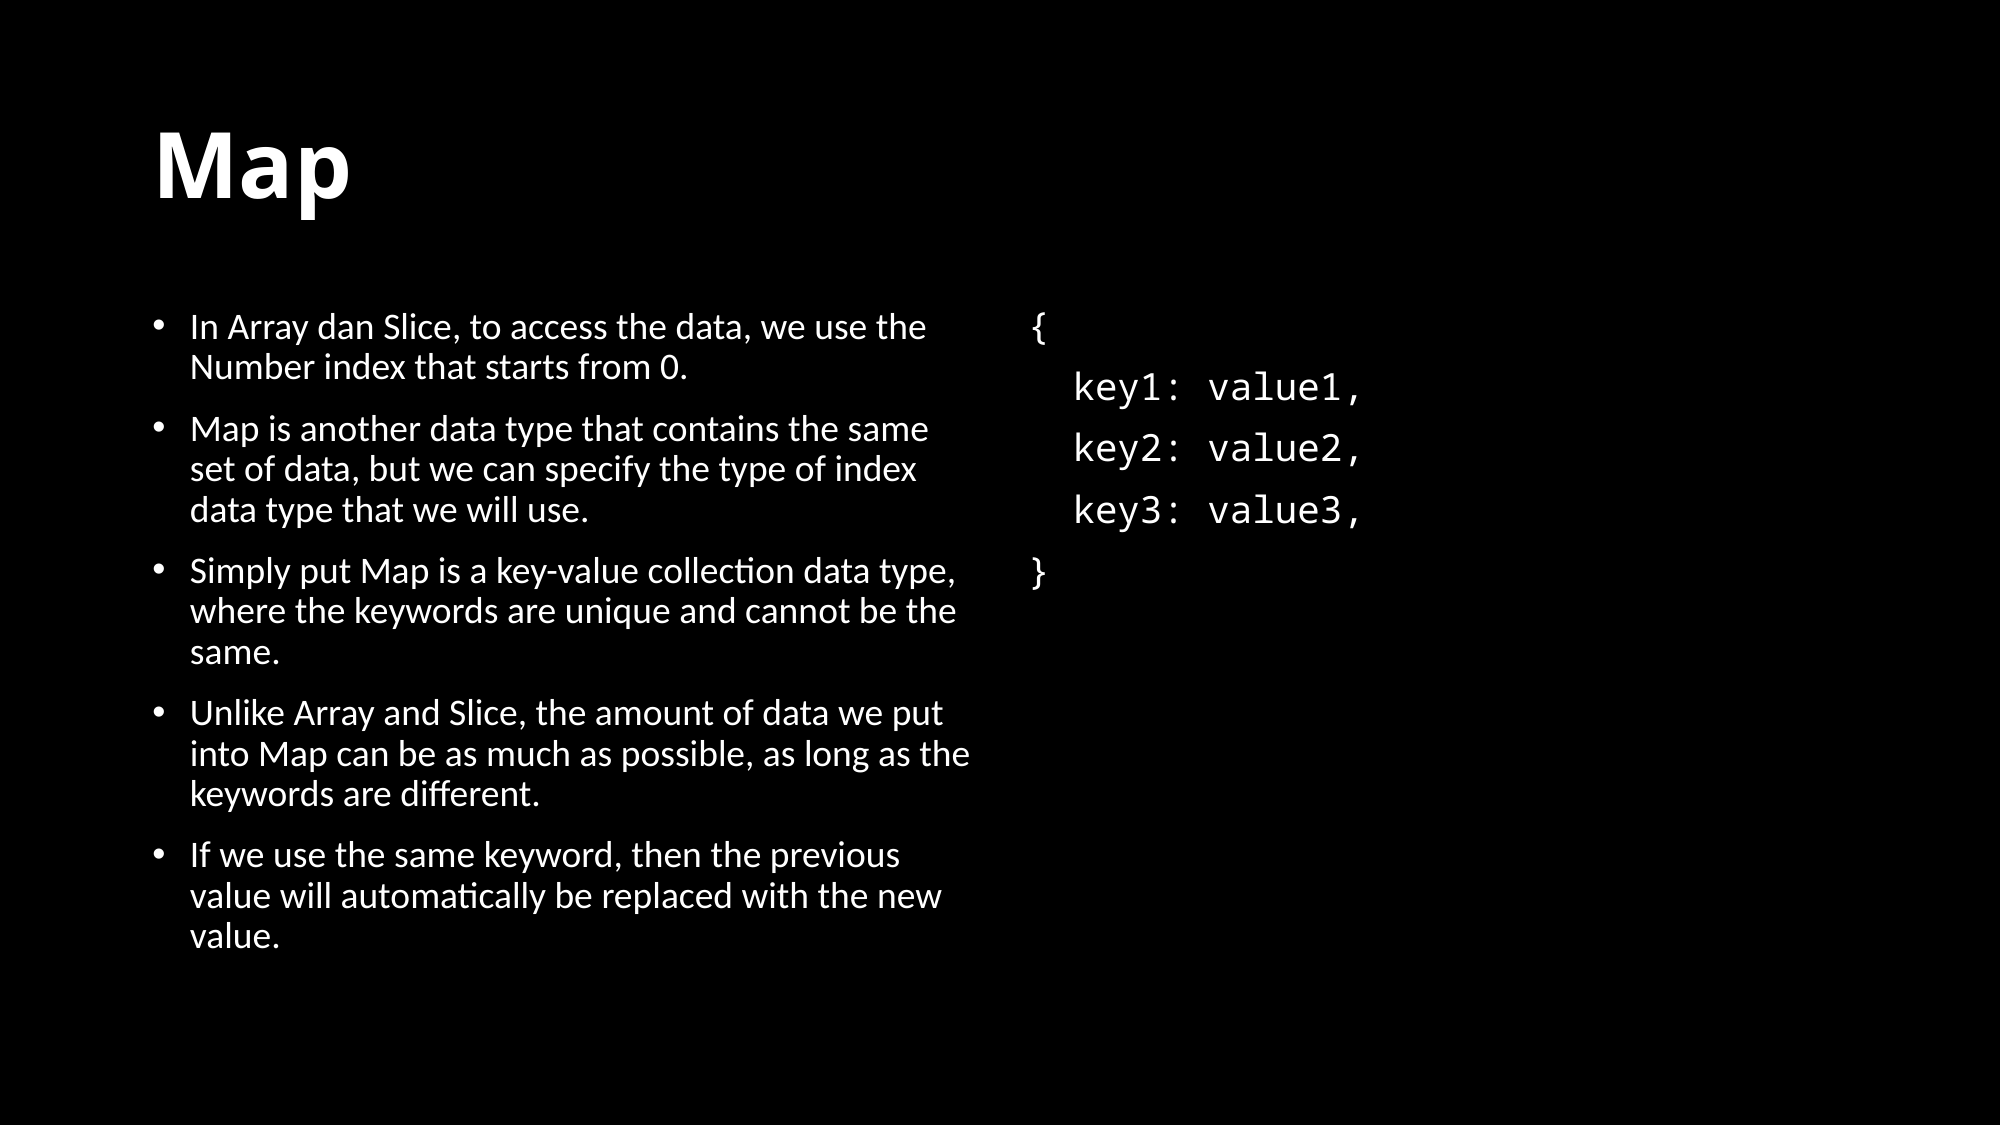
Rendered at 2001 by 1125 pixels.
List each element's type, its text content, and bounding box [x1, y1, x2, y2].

list { key1: value1, key2: value2, key3: value3, } [1012, 299, 1863, 1014]
title Map [137, 59, 1863, 278]
list In Array dan Slice, to access the data, we use the Number index that starts from 0. Map is another data type that contains the same set of data, but we can specify the type of index data type that we will use. Simply put Map is a key-value collection data type, where the keywords are unique and cannot be the same. Unlike Array and Slice, the amount of data we put into Map can be as much as possible, as long as the keywords are different. If we use the same keyword, then the previous value will automatically be replaced with the new value. [137, 299, 988, 1014]
